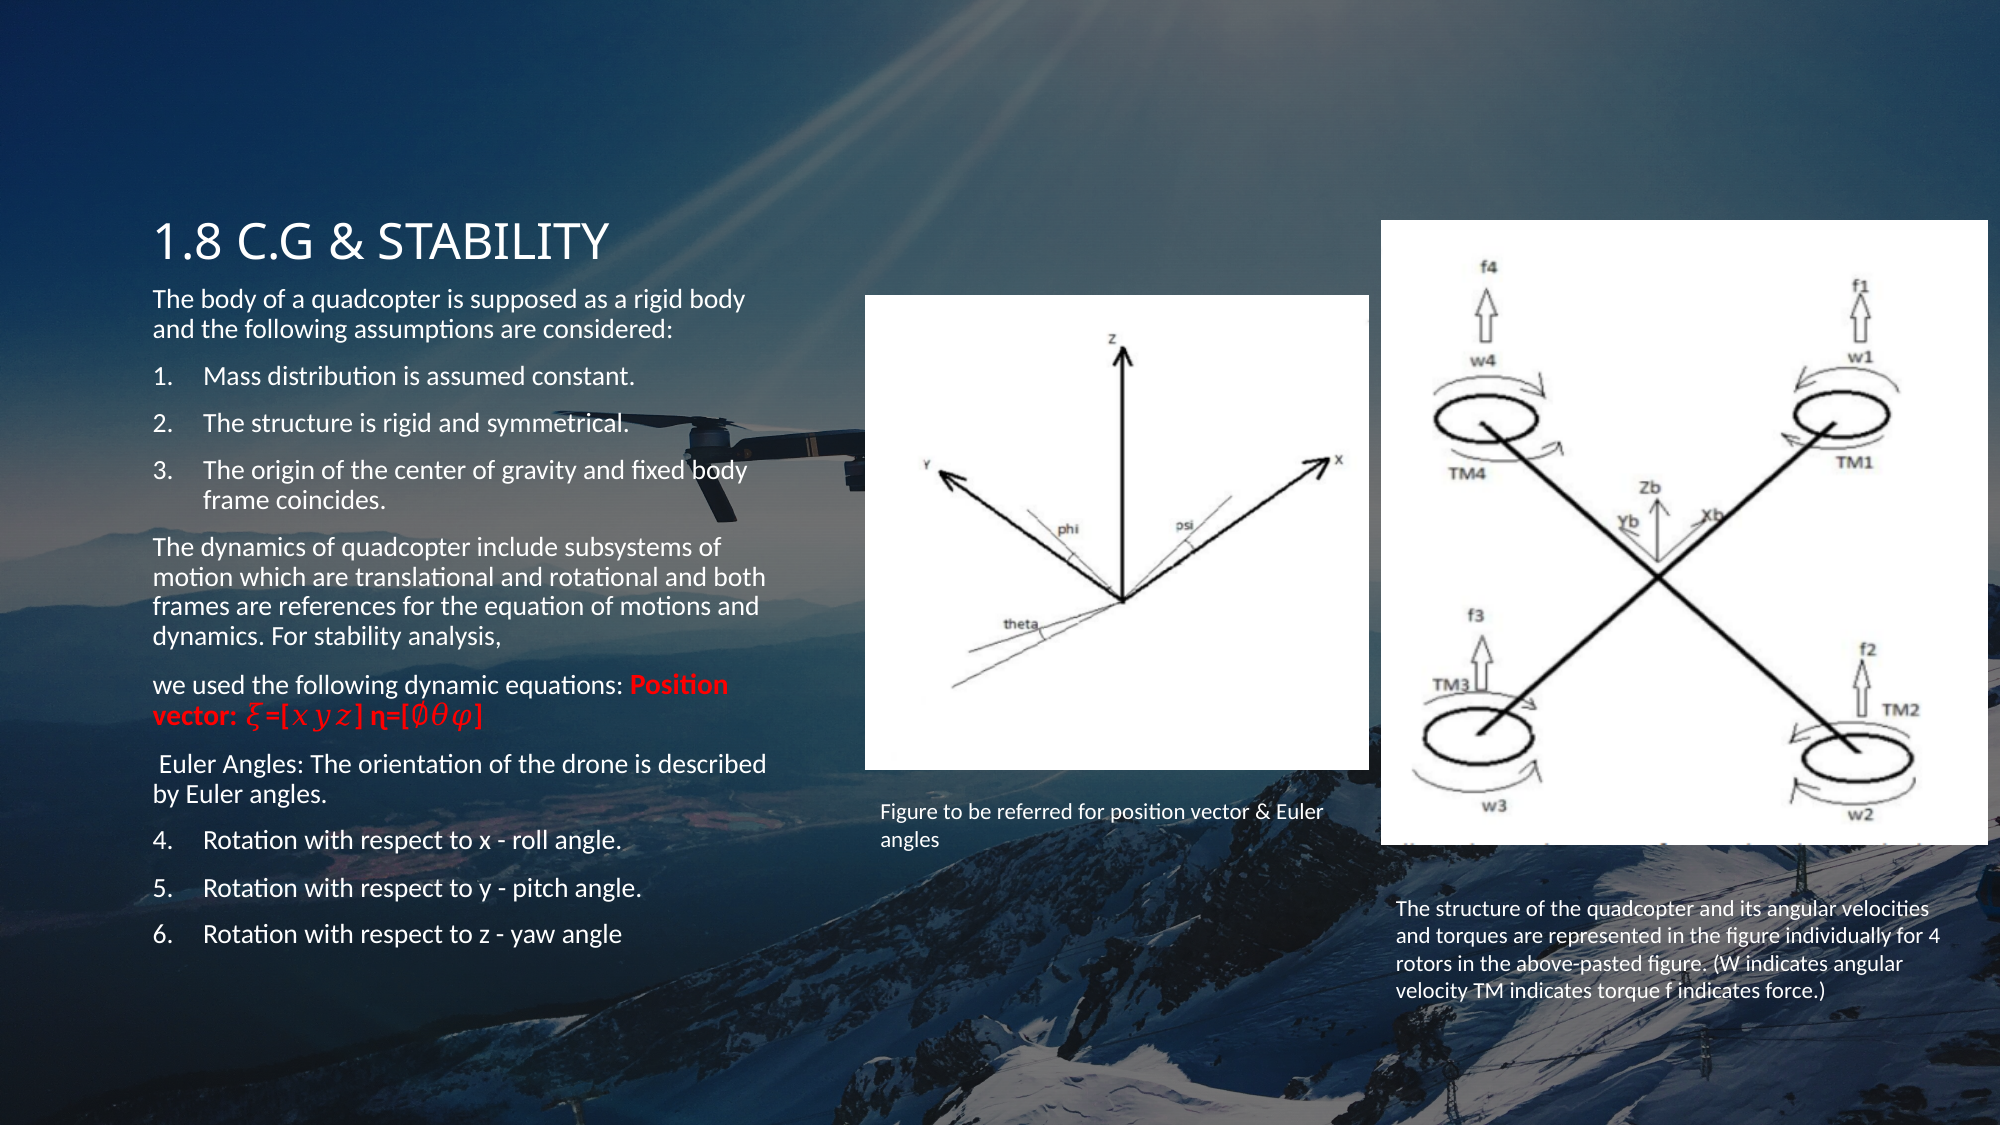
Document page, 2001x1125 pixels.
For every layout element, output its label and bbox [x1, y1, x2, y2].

list [865, 295, 1369, 770]
picture [0, 0, 2000, 1125]
